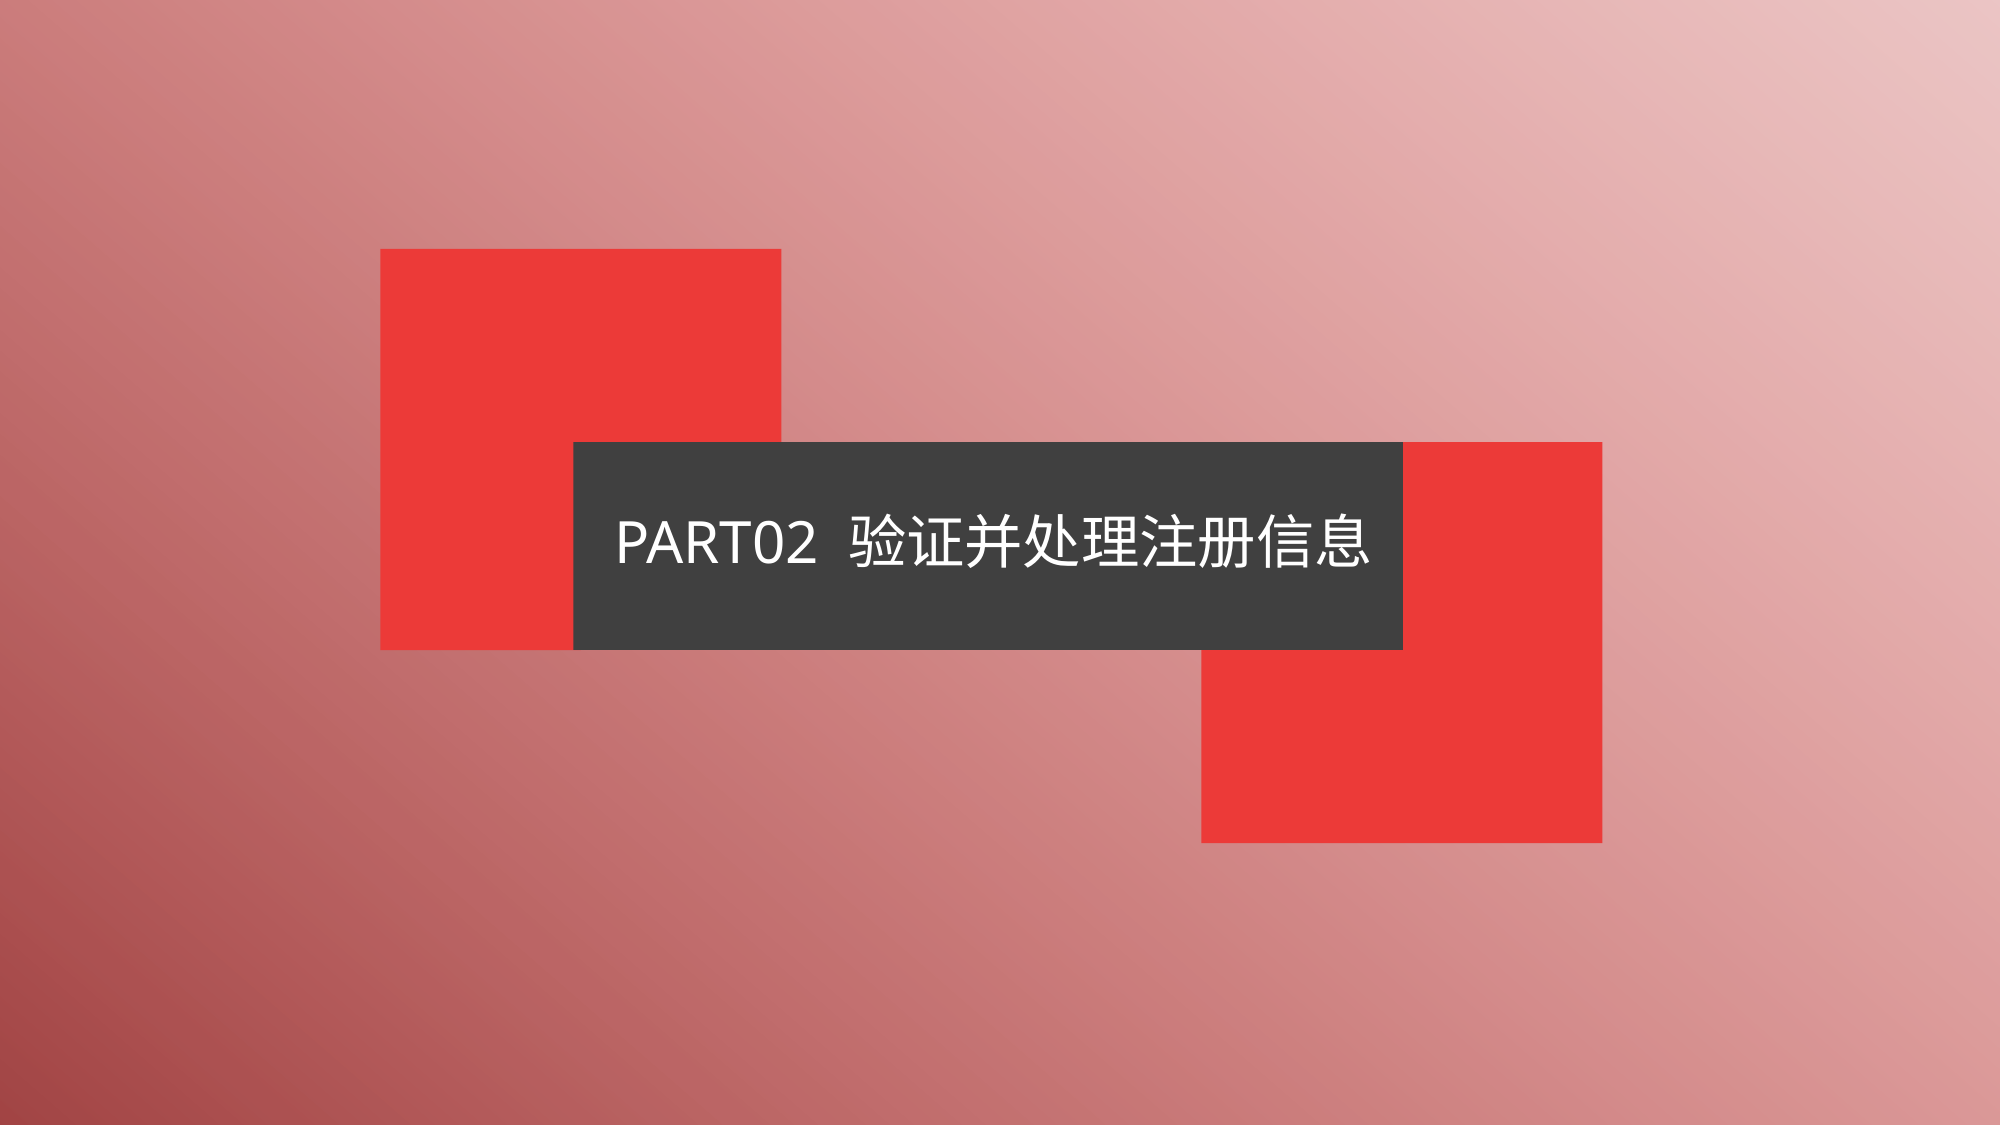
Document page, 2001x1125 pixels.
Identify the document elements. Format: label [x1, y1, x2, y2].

text_box [0, 0, 2000, 1125]
text_box [380, 248, 1603, 844]
